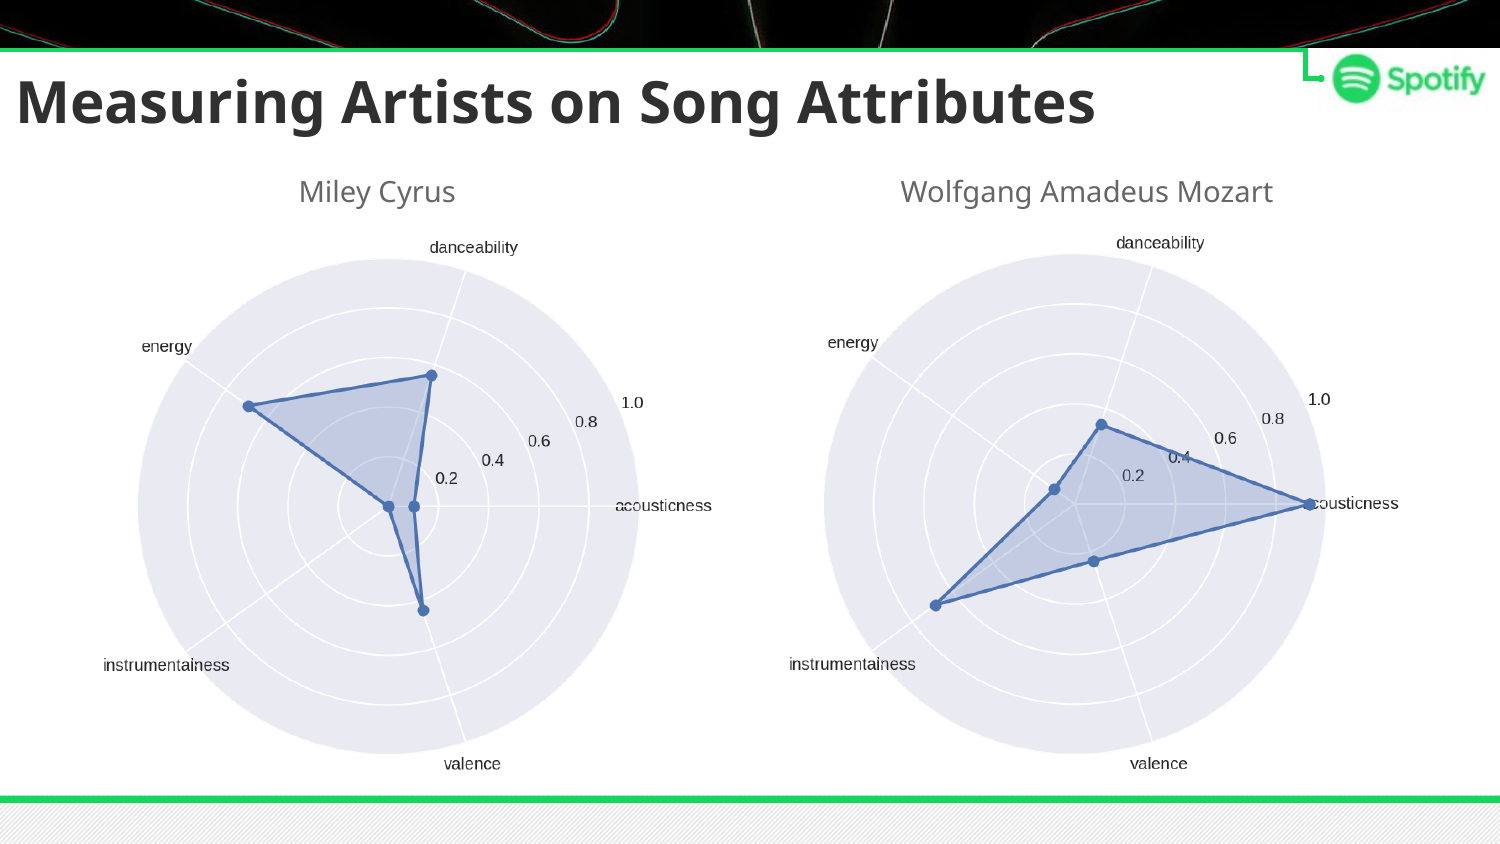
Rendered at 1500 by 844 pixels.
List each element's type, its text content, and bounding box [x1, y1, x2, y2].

picture [90, 228, 724, 784]
text_box Miley Cyrus [274, 158, 481, 217]
text_box Wolfgang Amadeus Mozart [868, 158, 1306, 217]
picture [776, 228, 1410, 784]
picture [0, 795, 1500, 844]
title Measuring Artists on Song Attributes [0, 58, 1347, 142]
picture [0, 0, 1500, 114]
